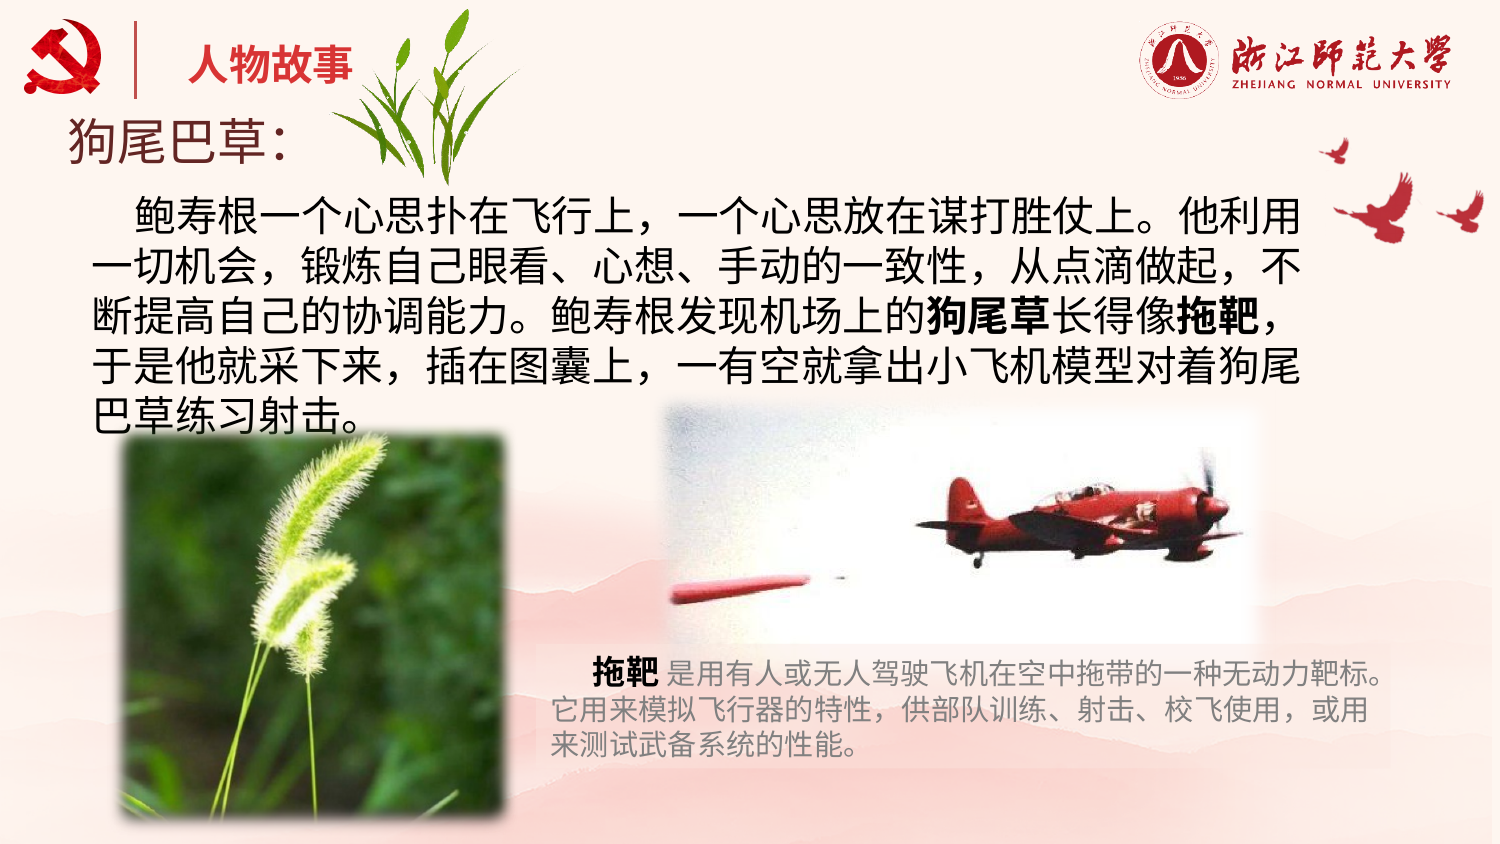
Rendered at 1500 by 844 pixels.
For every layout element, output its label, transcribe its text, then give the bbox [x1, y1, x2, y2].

text_box 人物故事 [170, 31, 319, 97]
picture [324, 0, 527, 188]
picture [0, 362, 1492, 844]
text_box 鲍寿根一个心思扑在飞行上，一个心思放在谋打胜仗上。他利用一切机会，锻炼自己眼看、心想、手动的一致性，从点滴做起，不断提高自己的协调能力。鲍寿根发现机场上的狗尾草长得像拖靶，于是他就采下来，插在图囊上，一有空就拿出小飞机模型对着狗尾巴草练习射击。 [76, 182, 1341, 361]
picture [24, 19, 101, 94]
picture [1274, 100, 1500, 314]
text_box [1139, 20, 1459, 100]
text_box 狗尾巴草： [53, 102, 319, 178]
